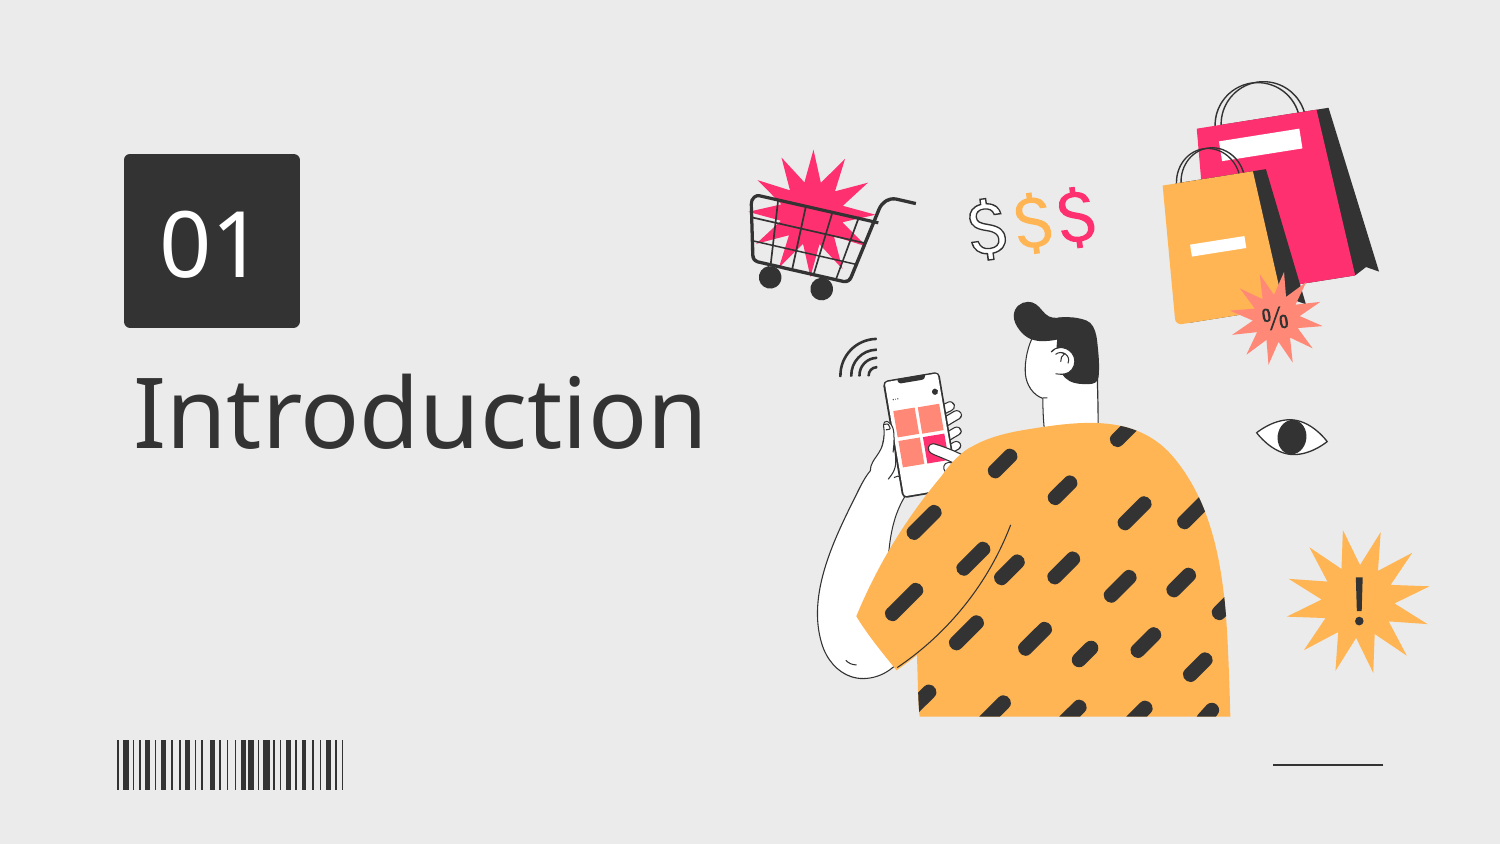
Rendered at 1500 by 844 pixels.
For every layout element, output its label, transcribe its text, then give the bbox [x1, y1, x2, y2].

title 01 [124, 154, 300, 328]
title Introduction [118, 358, 800, 600]
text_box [745, 154, 909, 301]
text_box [1286, 529, 1430, 674]
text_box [1255, 418, 1329, 456]
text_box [805, 301, 1231, 717]
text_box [968, 191, 1094, 256]
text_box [1160, 81, 1371, 366]
